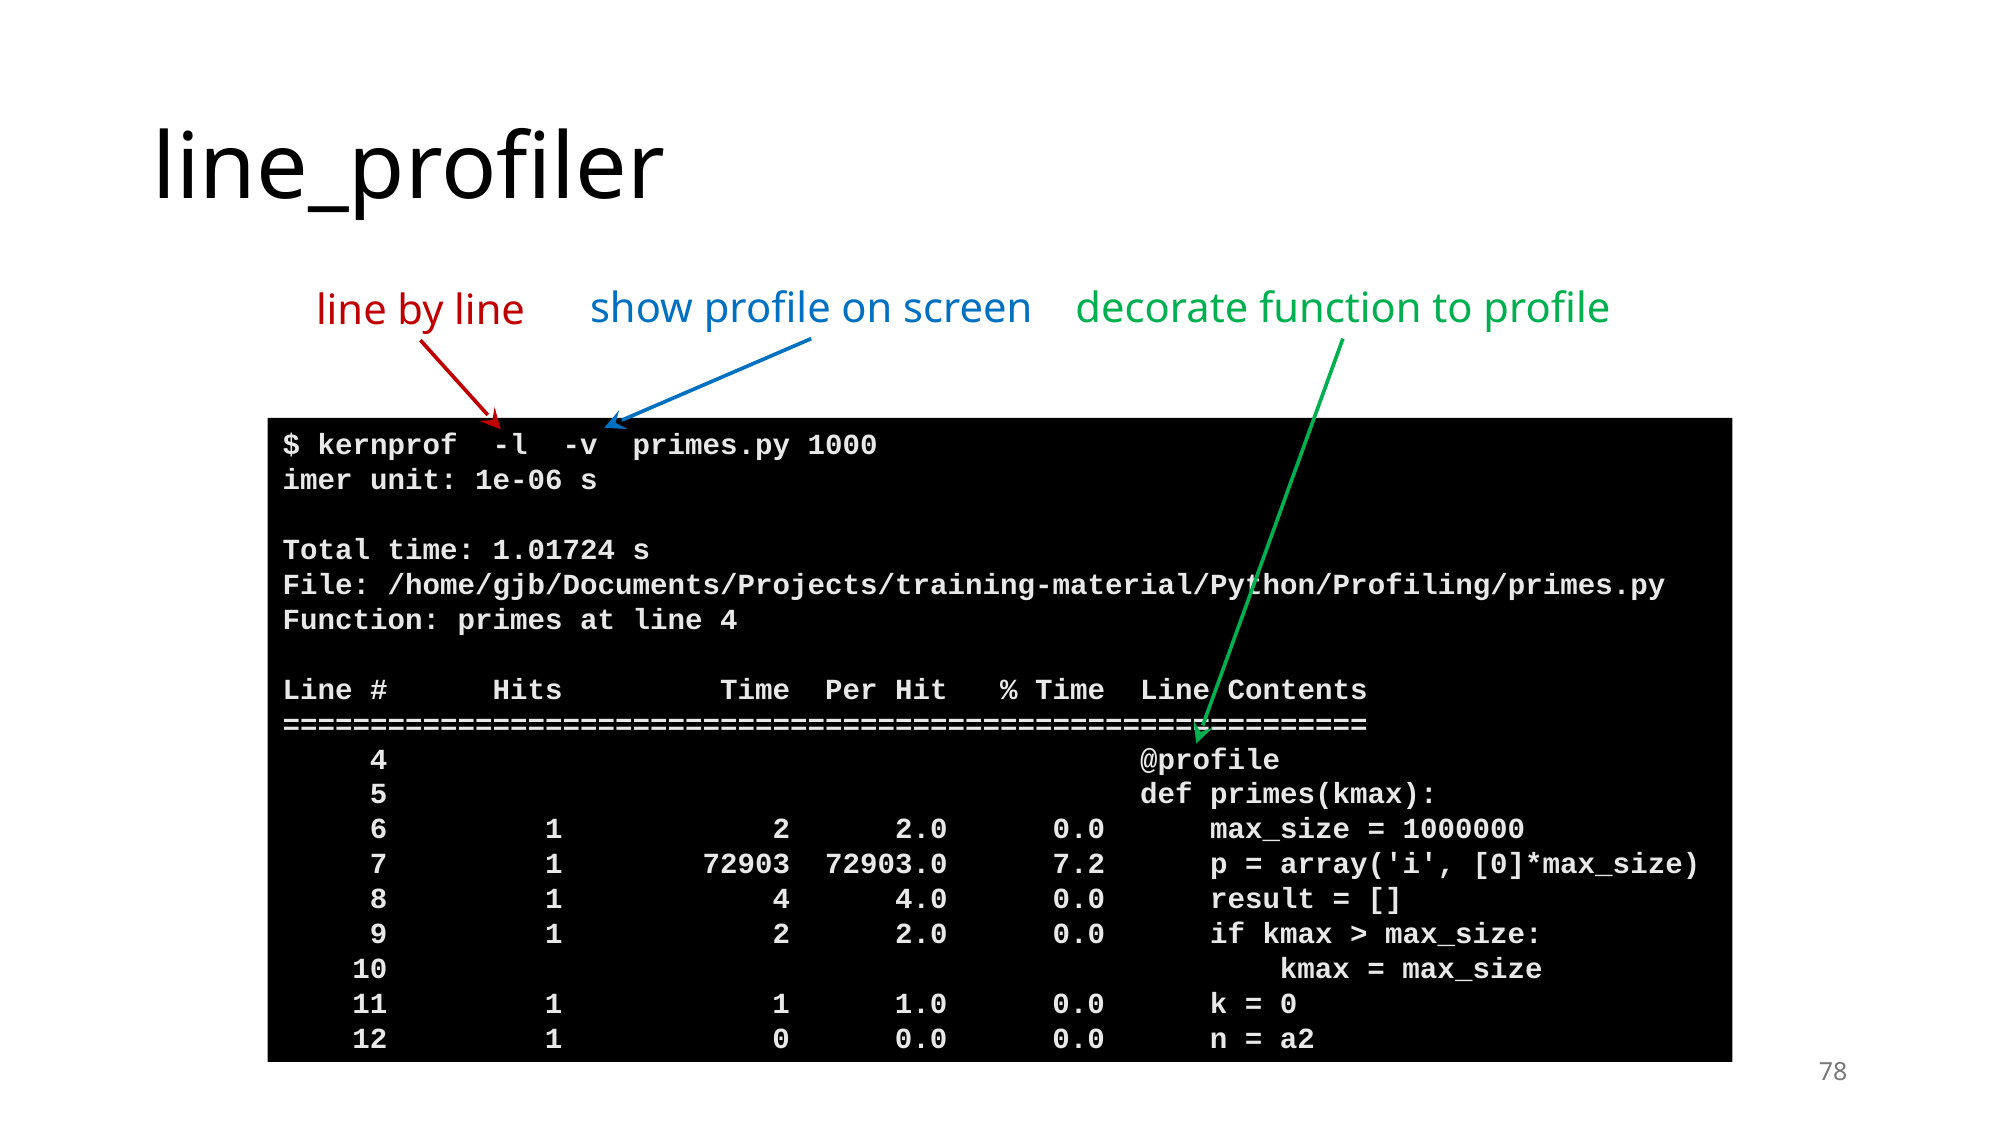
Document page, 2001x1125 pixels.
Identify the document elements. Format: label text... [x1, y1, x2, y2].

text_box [591, 273, 1032, 429]
slide_number 78 [1412, 1042, 1863, 1103]
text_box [308, 274, 533, 430]
text_box $ kernprof -l -v primes.py 1000 imer unit: 1e-06 s Total time: 1.01724 s File: /home/gjb/Documents/Projects/training-material/Python/Profiling/primes.py Function: primes at line 4 Line # Hits Time Per Hit % Time Line Contents ============================================================== 4 @profile 5 def primes(kmax): 6 1 2 2.0 0.0 max_size = 1000000 7 1 72903 72903.0 7.2 p = array('i', [0]*max_size) 8 1 4 4.0 0.0 result = [] 9 1 2 2.0 0.0 if kmax > max_size: 10 kmax = max_size 11 1 1 1.0 0.0 k = 0 12 1 0 0.0 0.0 n = a2 [267, 417, 1733, 1062]
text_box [1081, 273, 1605, 744]
title line_profiler [137, 59, 1863, 278]
